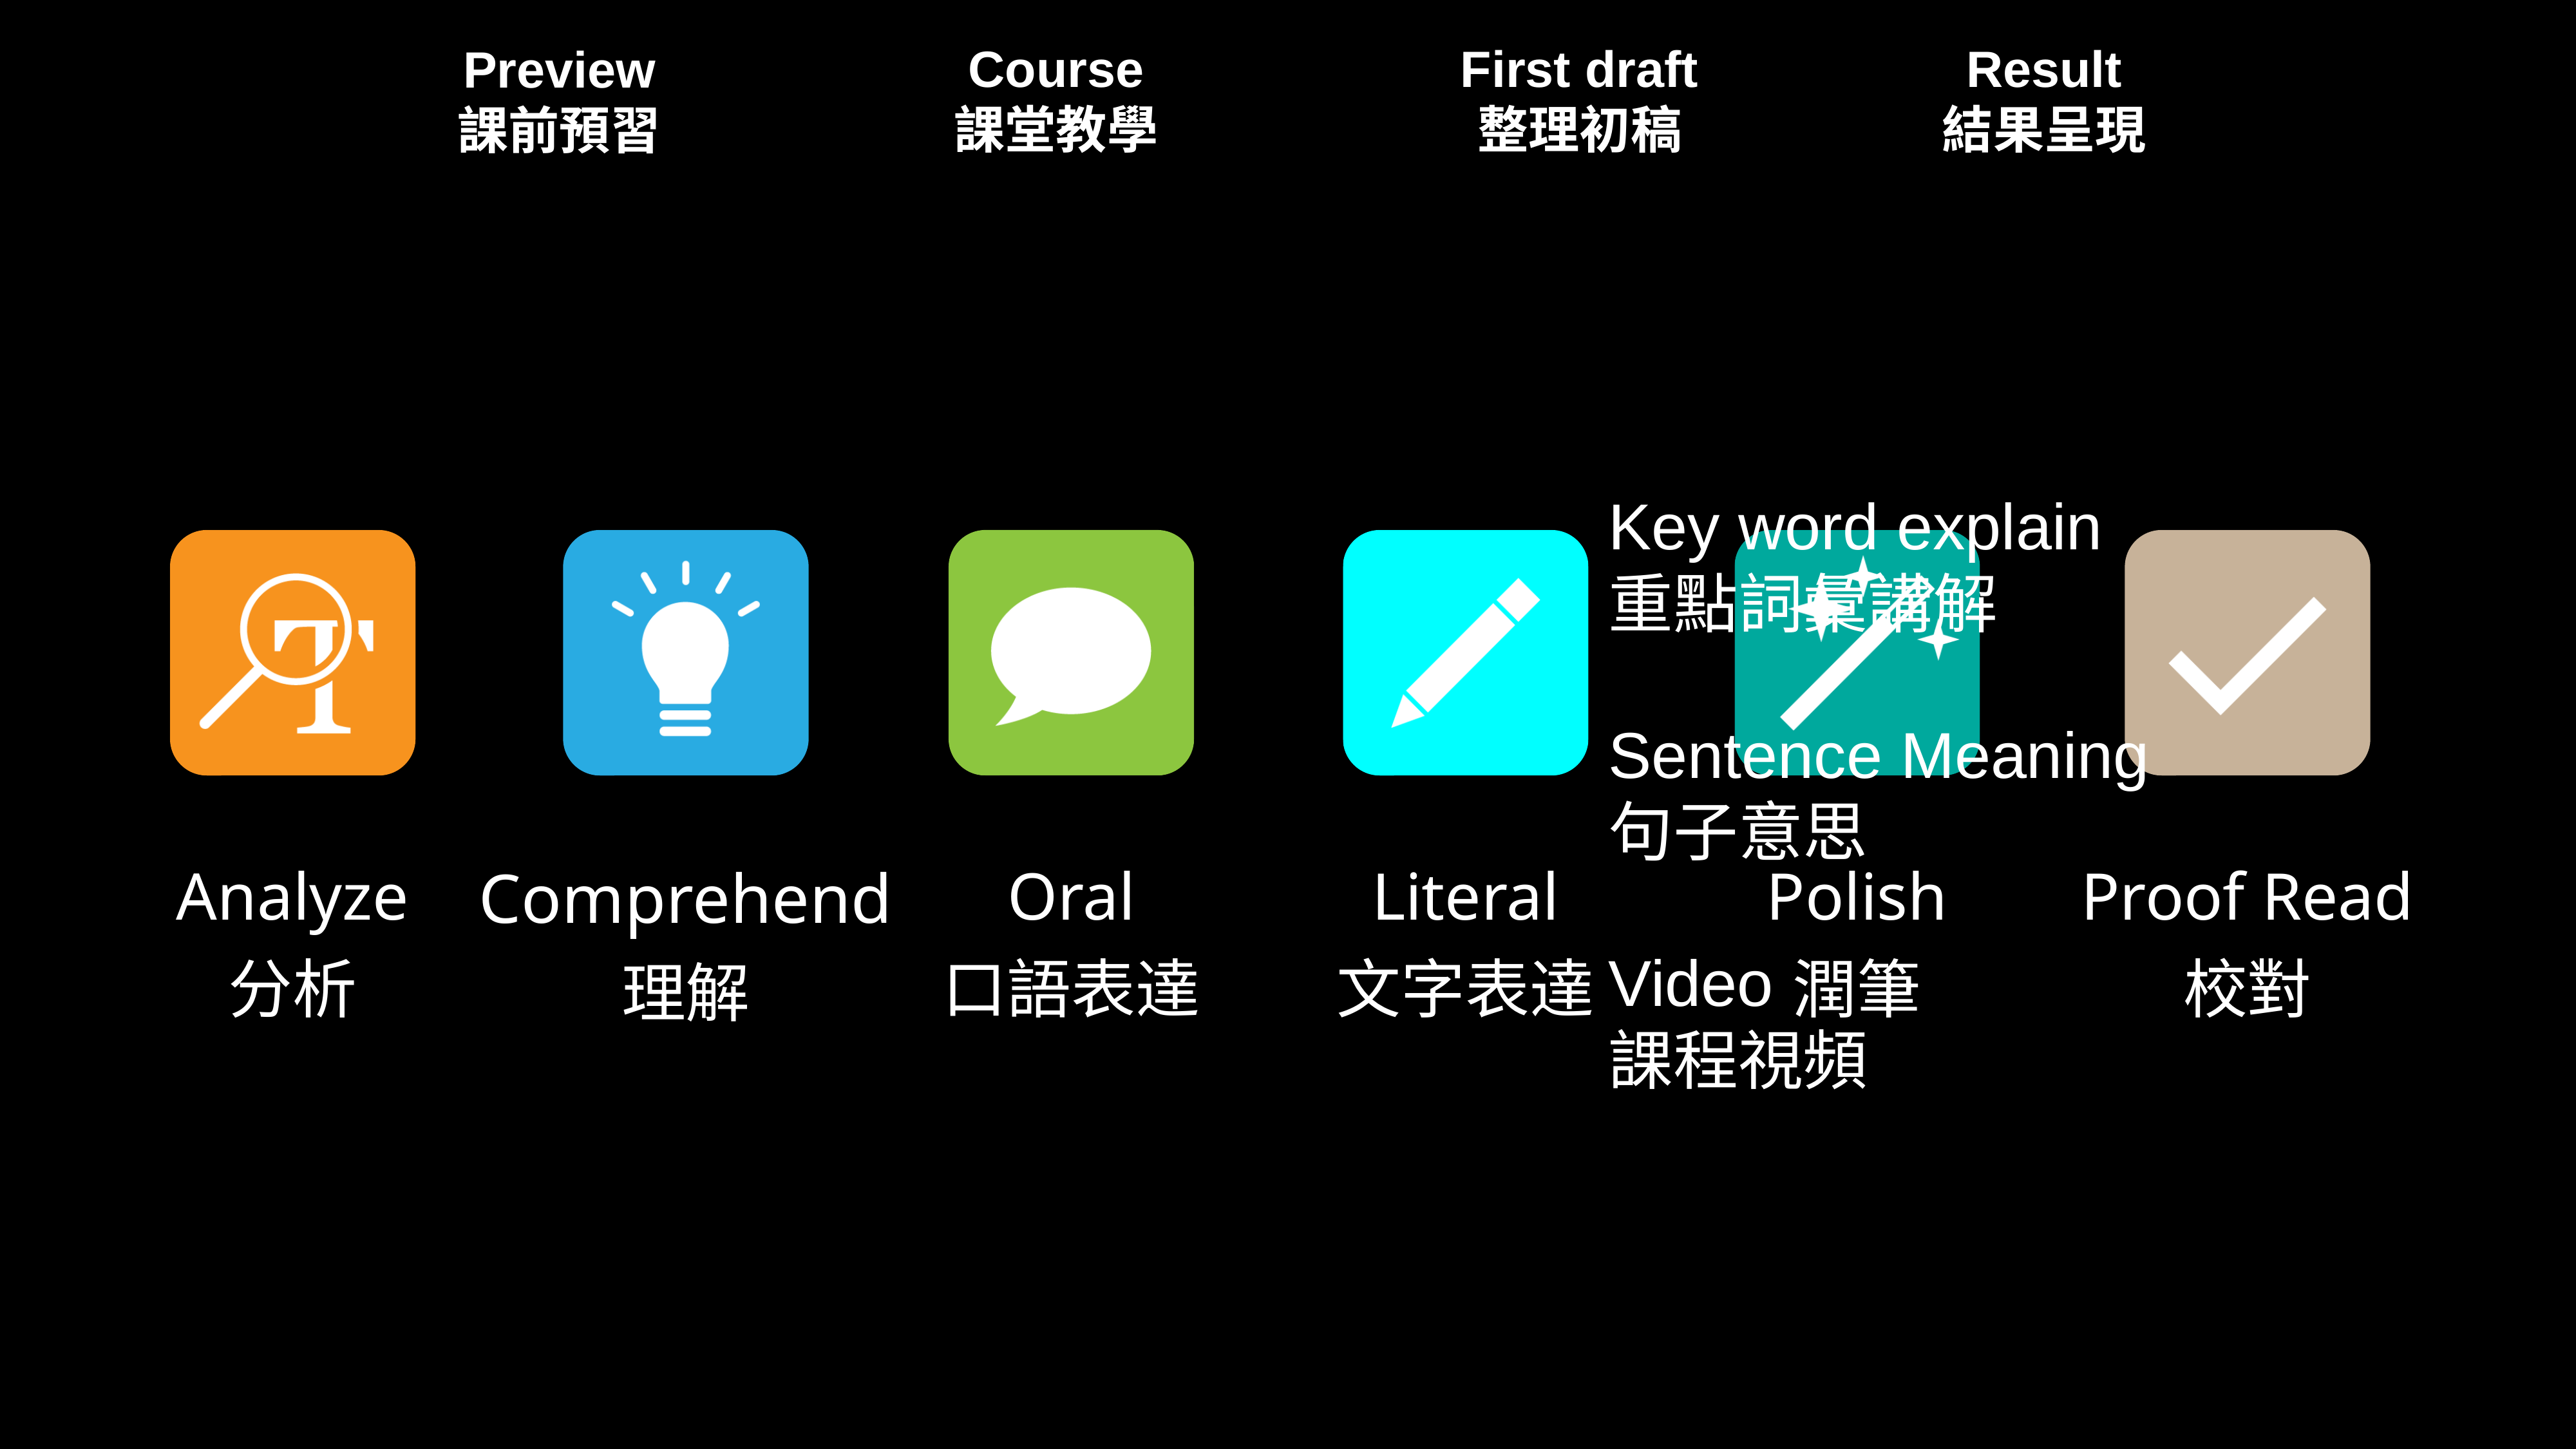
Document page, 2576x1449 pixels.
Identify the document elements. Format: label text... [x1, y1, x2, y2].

text_box Course 課堂教學 [900, 6, 1213, 189]
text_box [1291, 529, 1640, 1050]
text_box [156, 529, 429, 1058]
text_box Key word explain 重點詞彙講解 Sentence Meaning 句子意思 Video 課程視頻 [1603, 455, 2258, 1126]
text_box First draft 整理初稿 [1437, 6, 1723, 189]
text_box Result 結果呈現 [1876, 6, 2212, 189]
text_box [1721, 529, 1993, 1061]
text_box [2030, 529, 2465, 1060]
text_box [462, 529, 909, 1039]
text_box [935, 529, 1208, 1056]
text_box Preview 課前預習 [439, 7, 681, 189]
